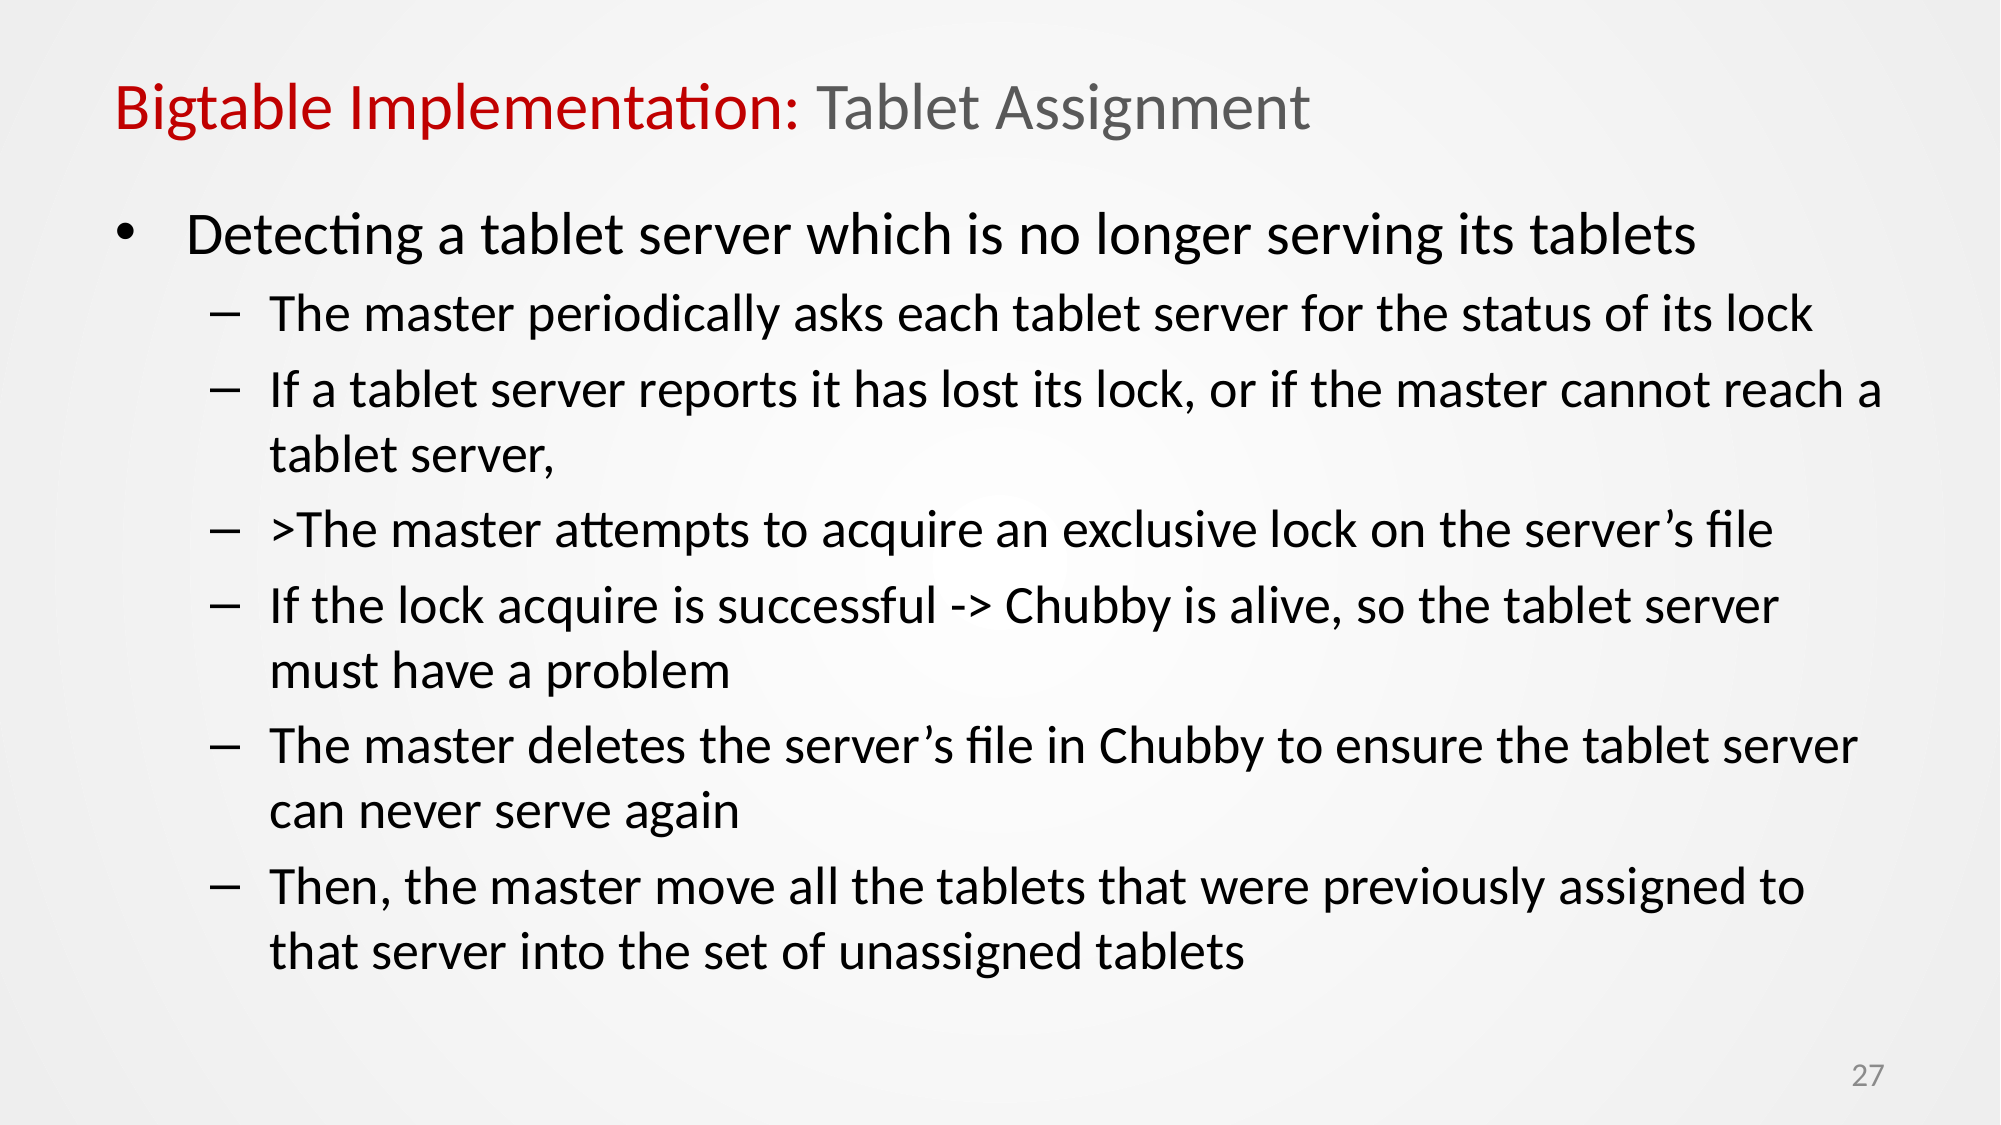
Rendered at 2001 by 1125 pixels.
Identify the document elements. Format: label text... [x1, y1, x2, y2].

slide_number 27 [1433, 1042, 1900, 1103]
title Bigtable Implementation: Tablet Assignment [99, 45, 1900, 162]
list Detecting a tablet server which is no longer serving its tablets The master periodically asks each tablet server for the status of its lock If a tablet server reports it has lost its lock, or if the master cannot reach a tablet server, >The master attempts to acquire an exclusive lock on the server’s file If the lock acquire is successful -> Chubby is alive, so the tablet server must have a problem The master deletes the server’s file in Chubby to ensure the tablet server can never serve again Then, the master move all the tablets that were previously assigned to that server into the set of unassigned tablets [99, 186, 1900, 1005]
